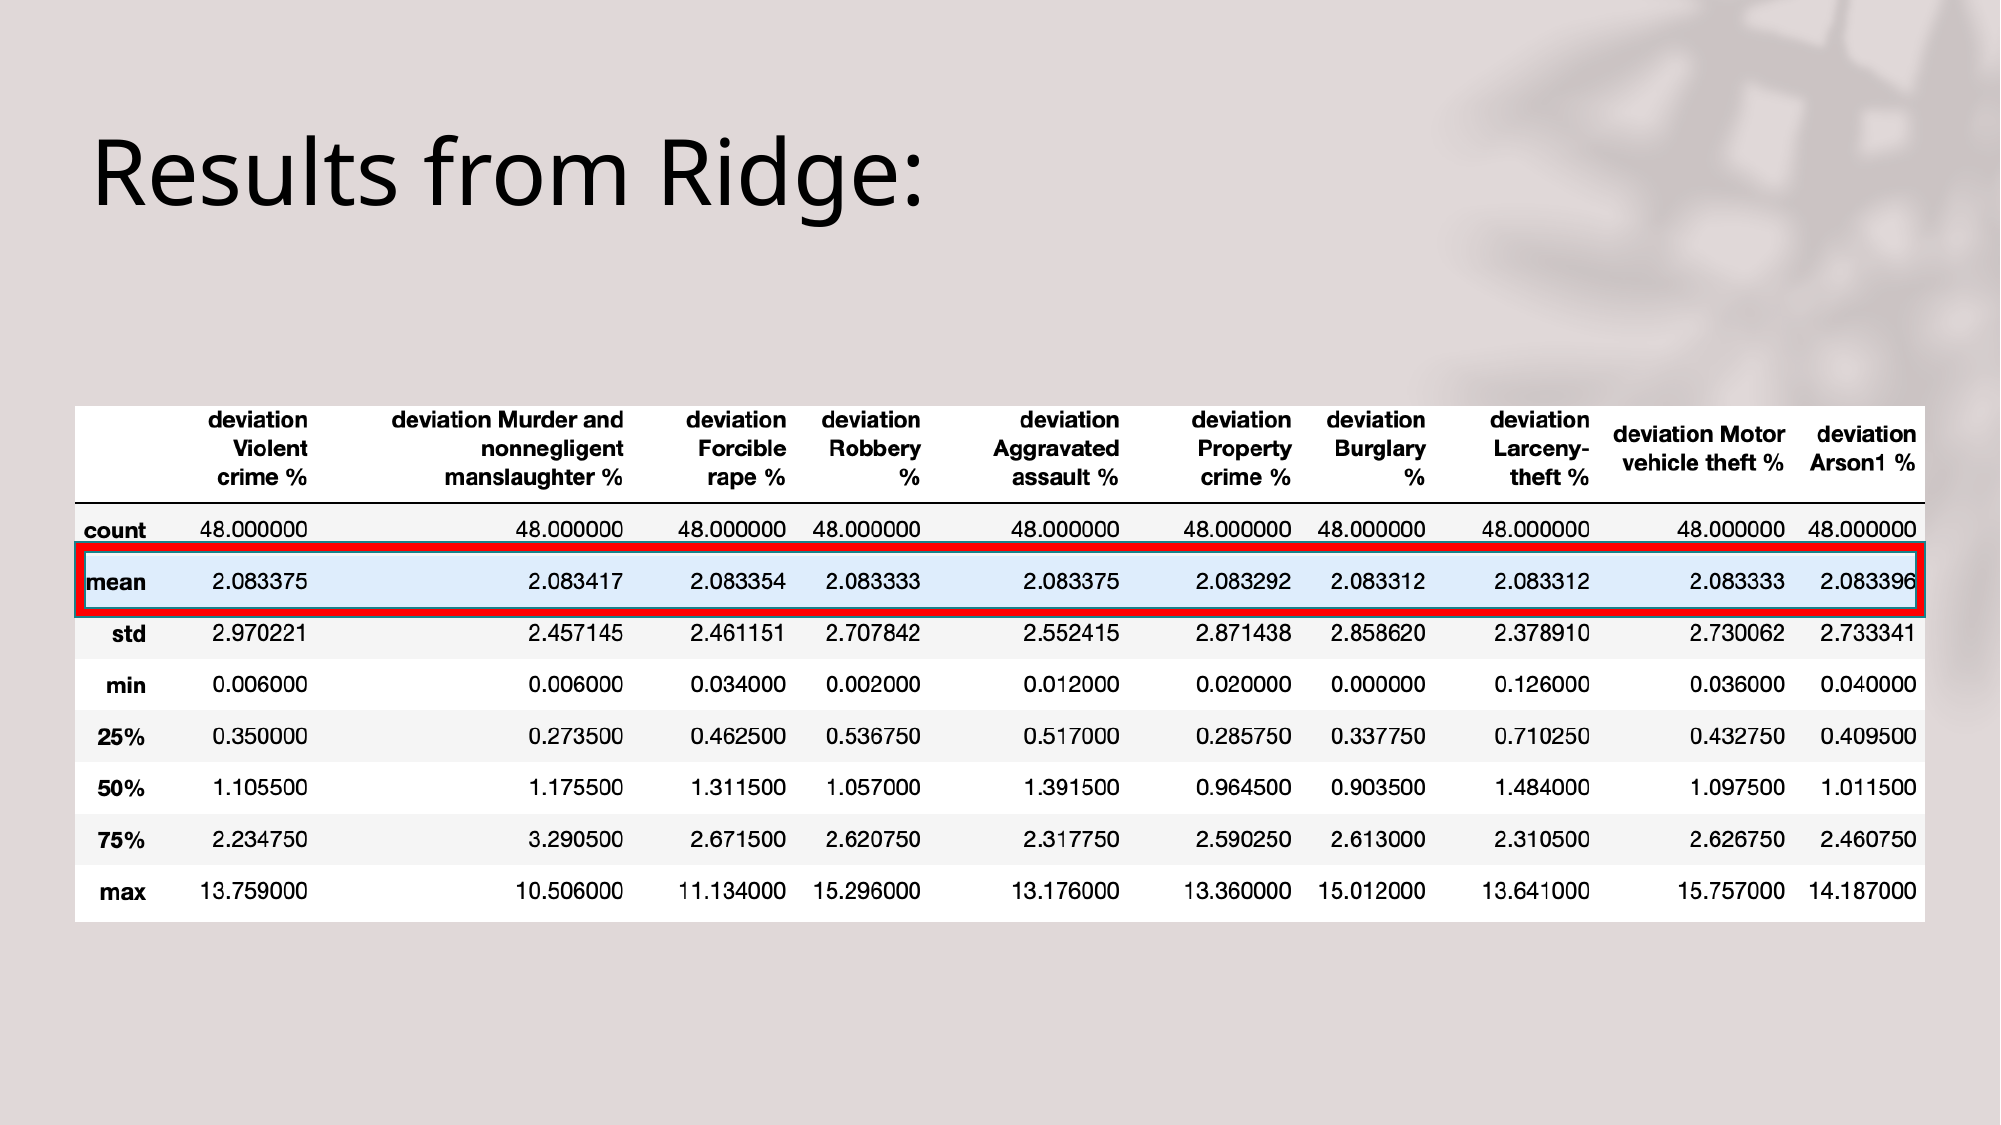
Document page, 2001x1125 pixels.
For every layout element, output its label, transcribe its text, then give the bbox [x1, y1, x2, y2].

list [75, 406, 1925, 922]
title Results from Ridge: [75, 60, 1863, 278]
